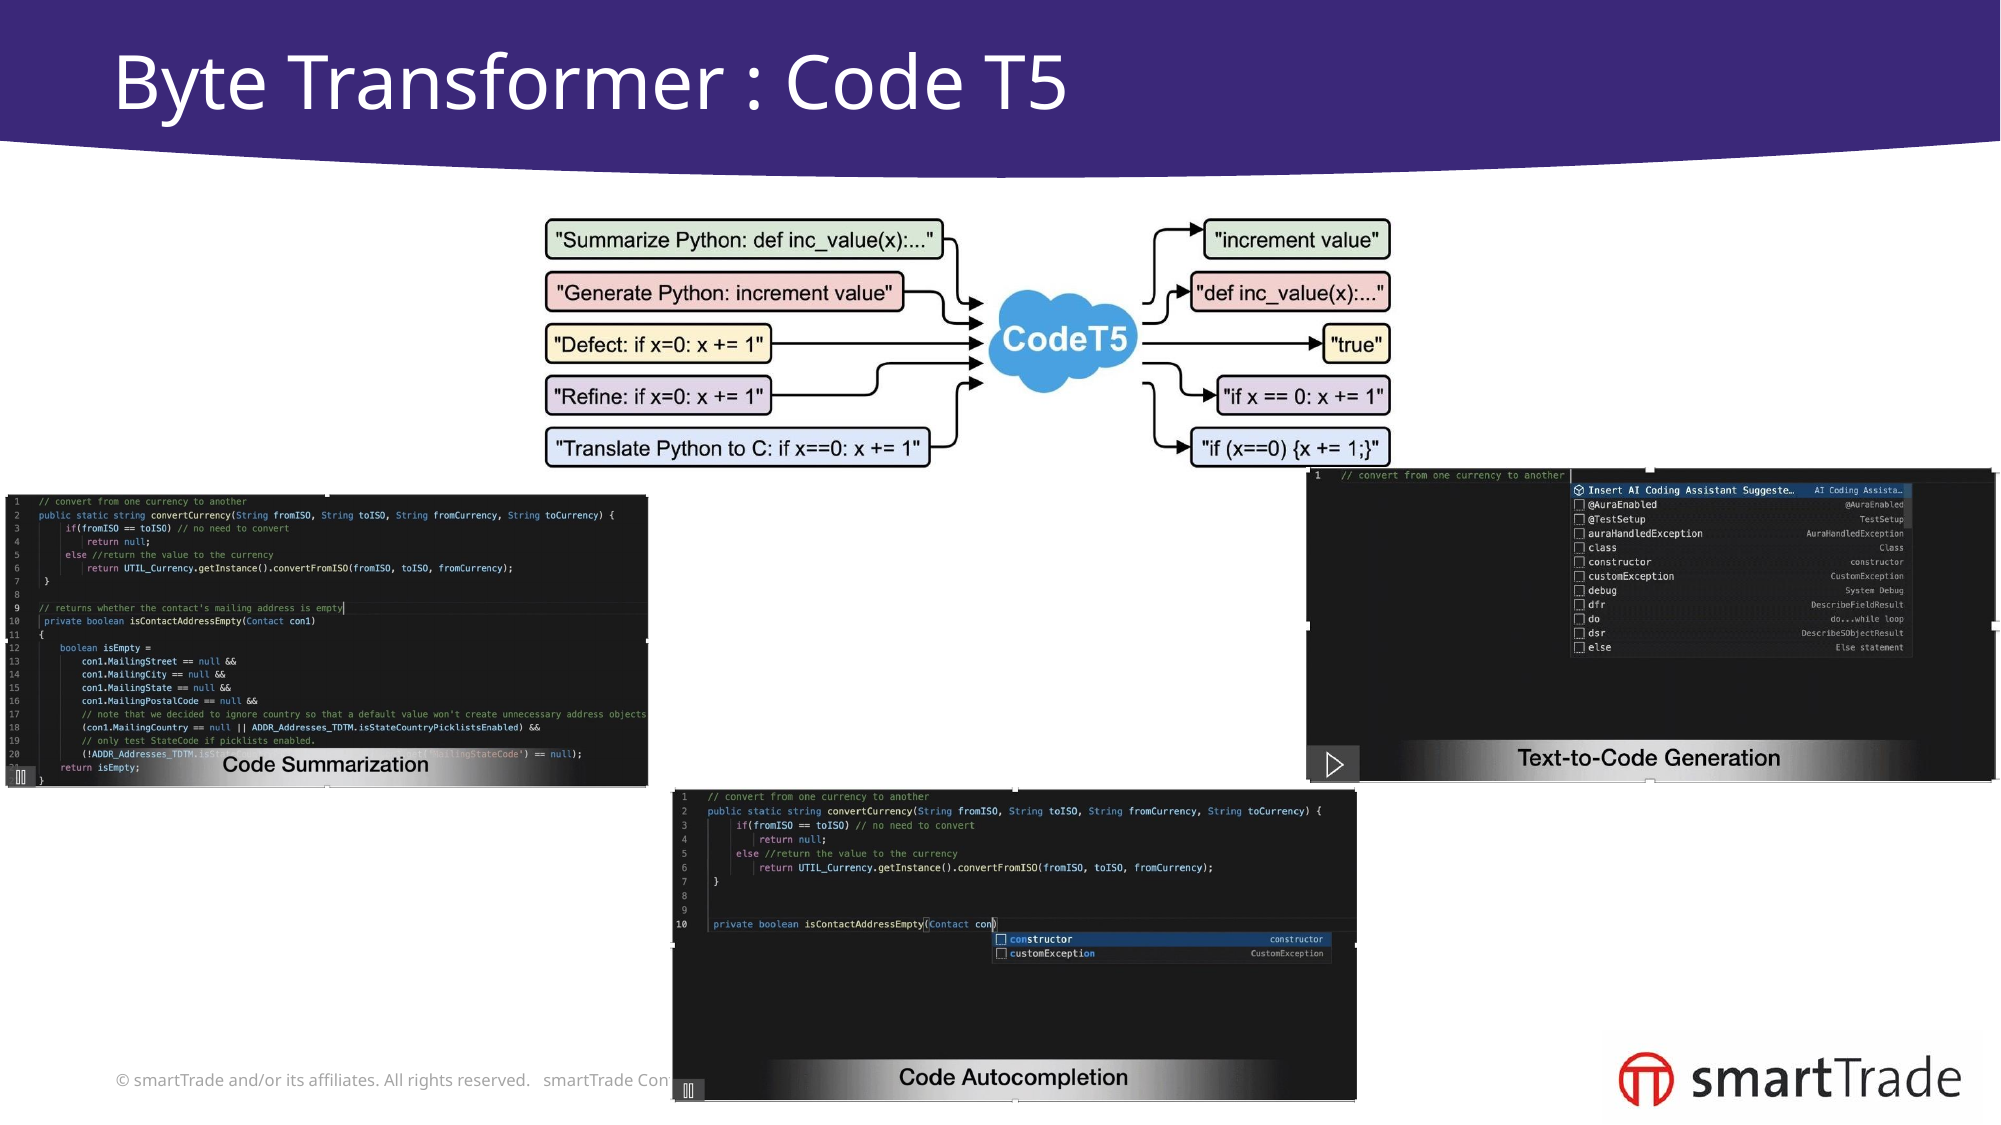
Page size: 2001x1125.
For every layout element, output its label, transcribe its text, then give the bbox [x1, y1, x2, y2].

picture [670, 787, 1357, 1103]
picture [5, 494, 649, 788]
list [1306, 467, 2000, 783]
picture [528, 184, 1411, 478]
picture [1602, 1030, 1983, 1124]
title Byte Transformer : Code T5 [101, 7, 1927, 168]
